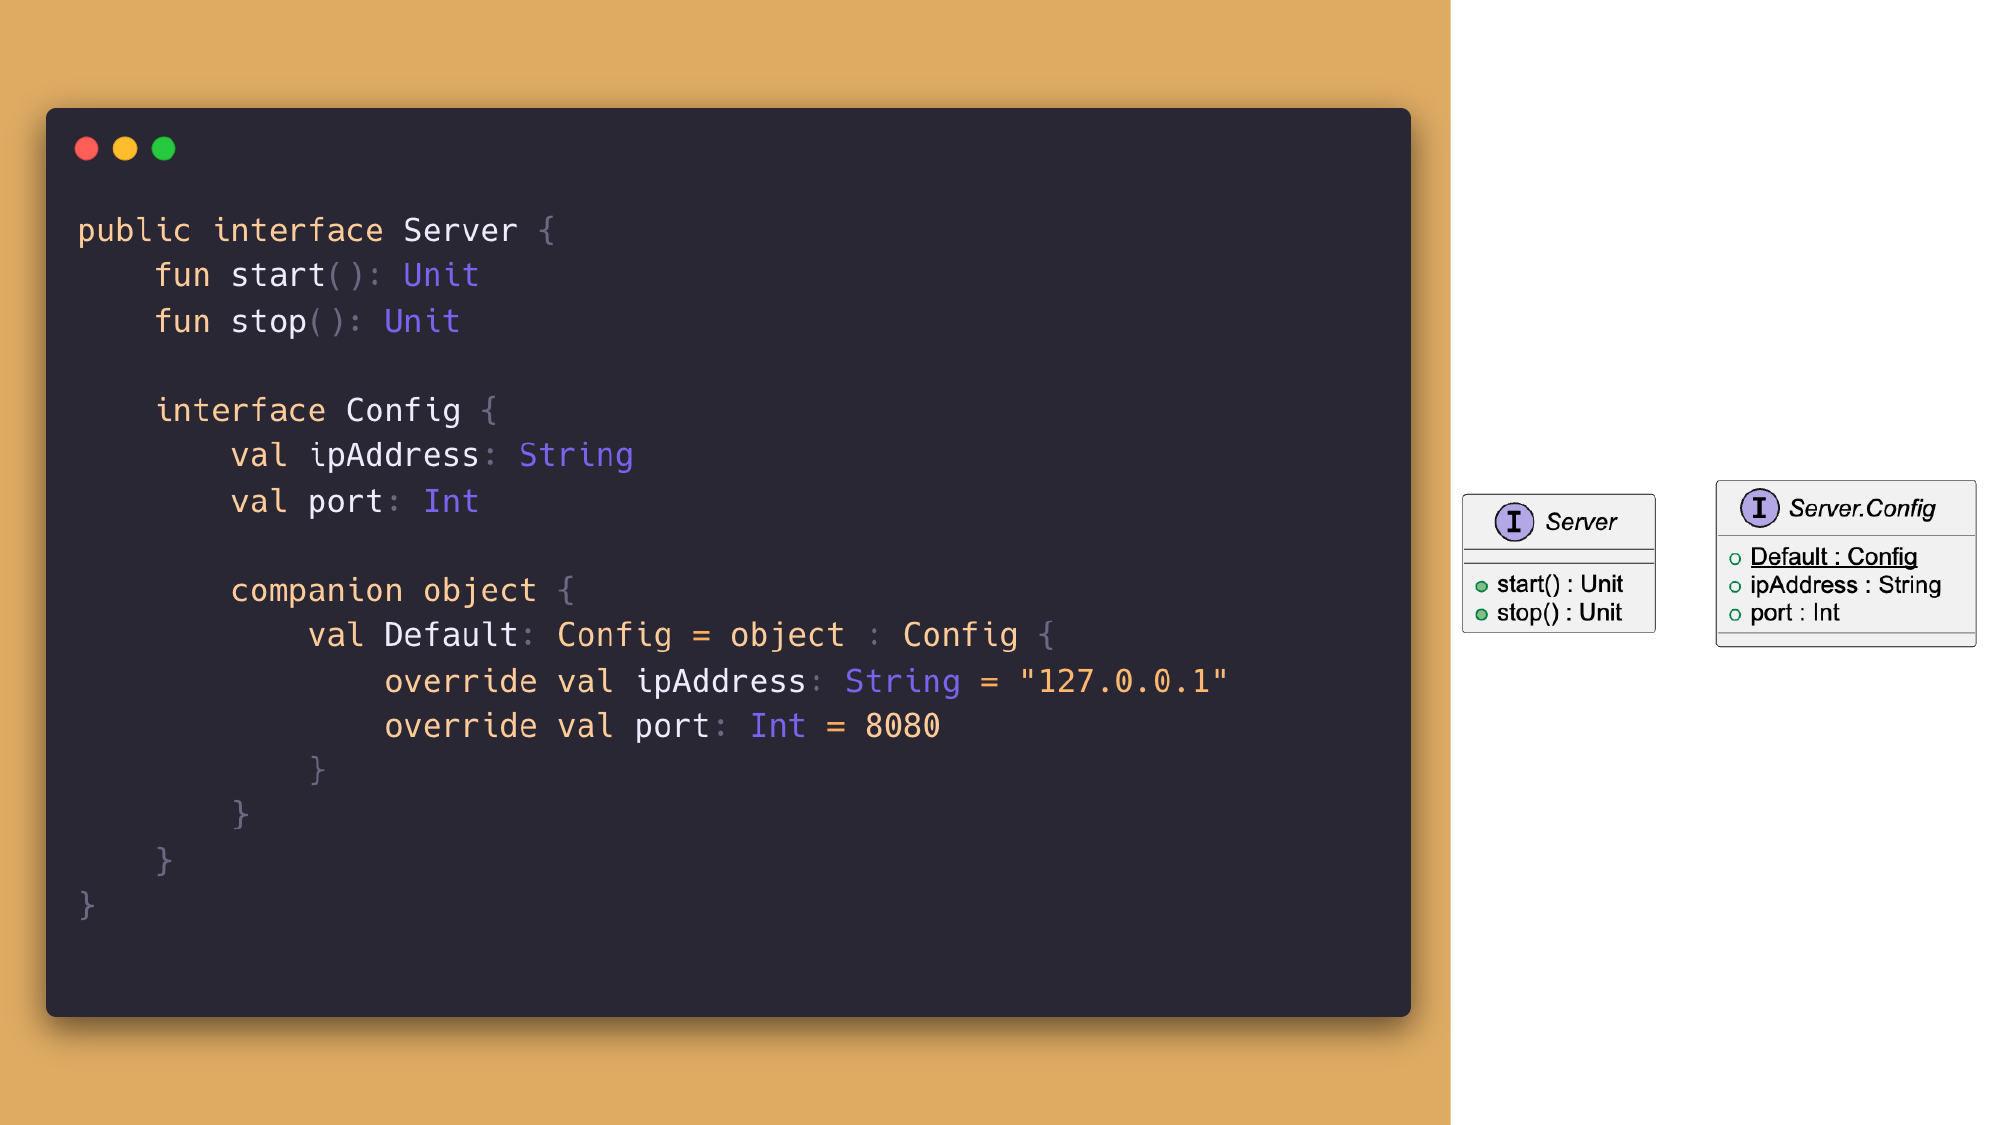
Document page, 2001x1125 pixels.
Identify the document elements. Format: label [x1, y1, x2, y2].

picture [0, 0, 1988, 1125]
text_box [1470, 0, 2000, 1125]
